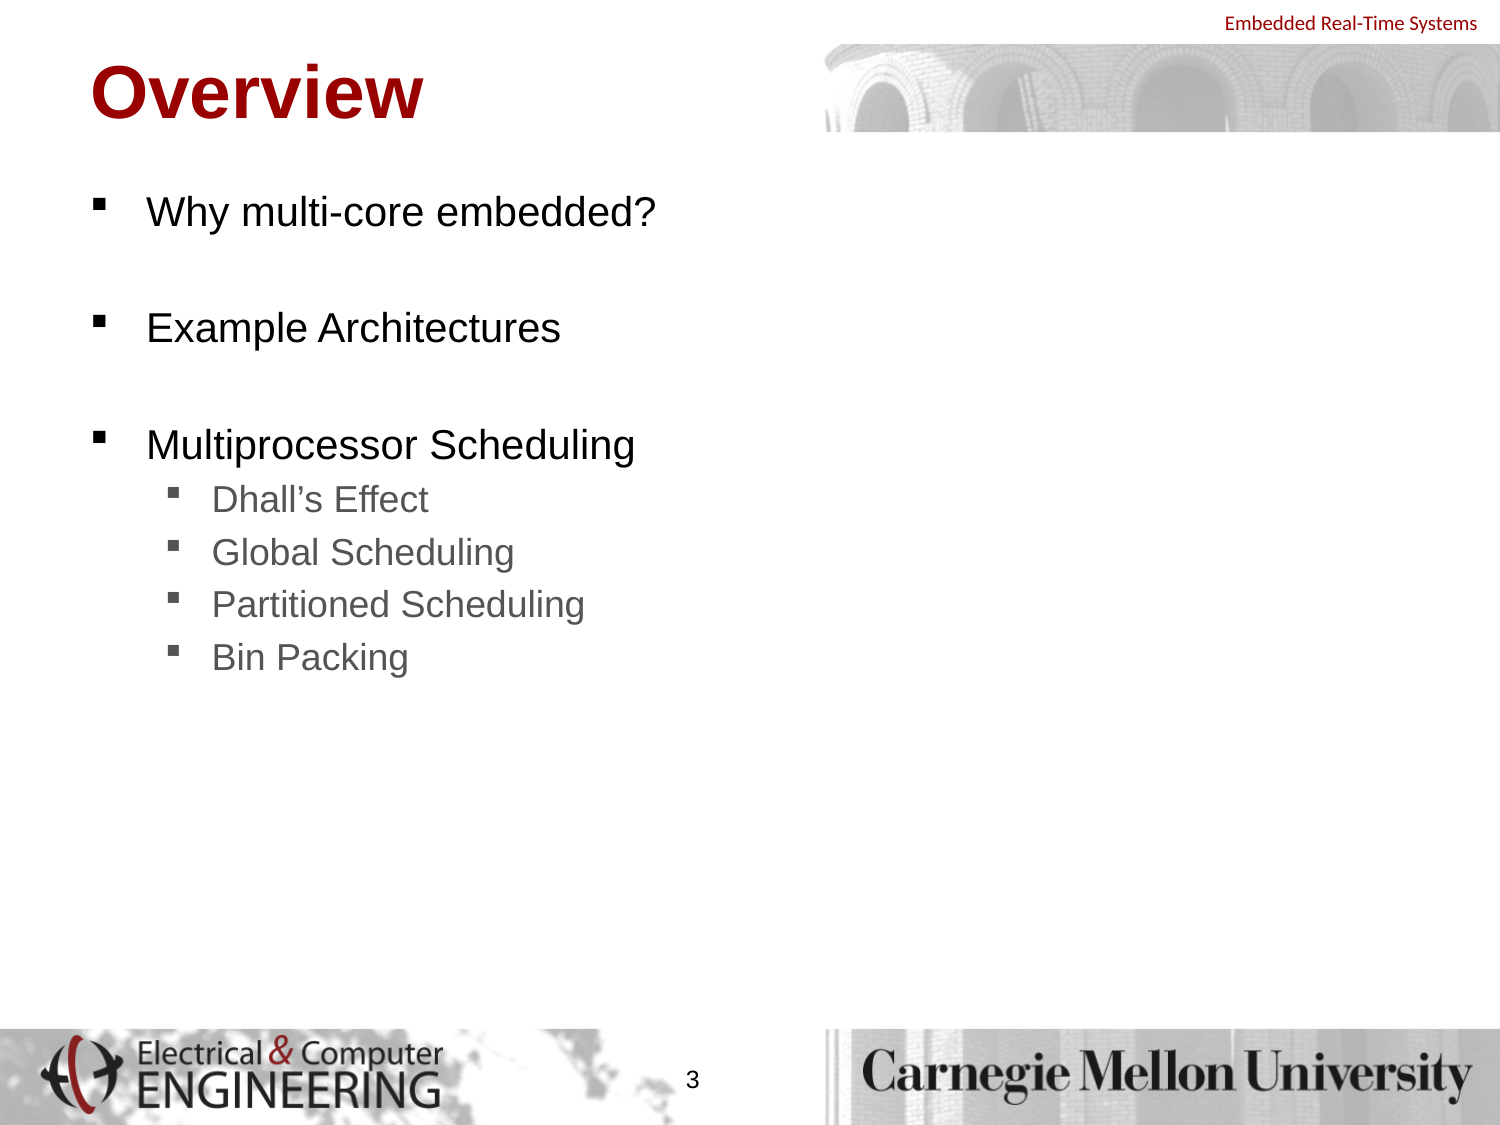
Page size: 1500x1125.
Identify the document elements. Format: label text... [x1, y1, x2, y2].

slide_number 3 [364, 1048, 715, 1109]
title Overview [75, 45, 1425, 133]
list Why multi-core embedded? Example Architectures Multiprocessor Scheduling Dhall’s Effect Global Scheduling Partitioned Scheduling Bin Packing [75, 177, 1425, 1005]
picture [664, 43, 1500, 133]
picture [0, 1028, 1500, 1125]
